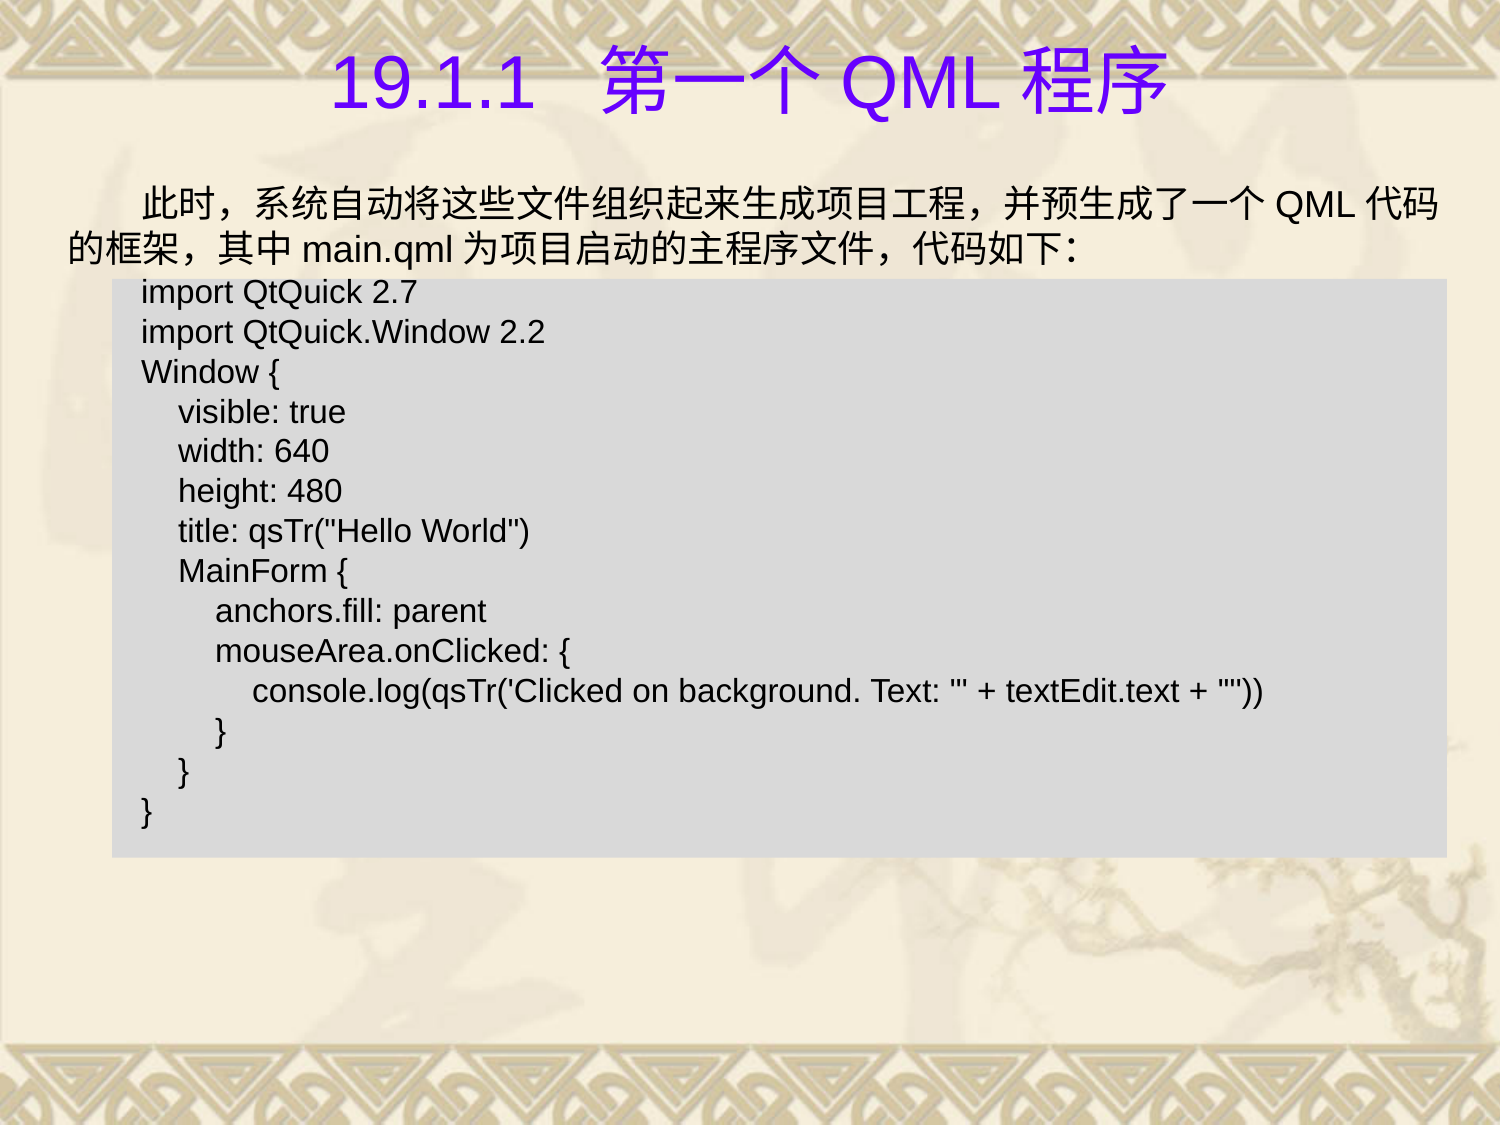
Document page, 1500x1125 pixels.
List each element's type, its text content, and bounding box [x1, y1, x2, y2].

text_box 此时，系统自动将这些文件组织起来生成项目工程，并预生成了一个QML代码的框架，其中main.qml为项目启动的主程序文件，代码如下： import QtQuick 2.7 import QtQuick.Window 2.2 Window { visible: true width: 640 height: 480 title: qsTr("Hello World") MainForm { anchors.fill: parent mouseArea.onClicked: { console.log(qsTr('Clicked on background. Text: "' + textEdit.text + '"')) } } } [53, 172, 1459, 877]
title 19.1.1 第一个QML程序 [49, 7, 1451, 149]
picture [0, 0, 1500, 1125]
